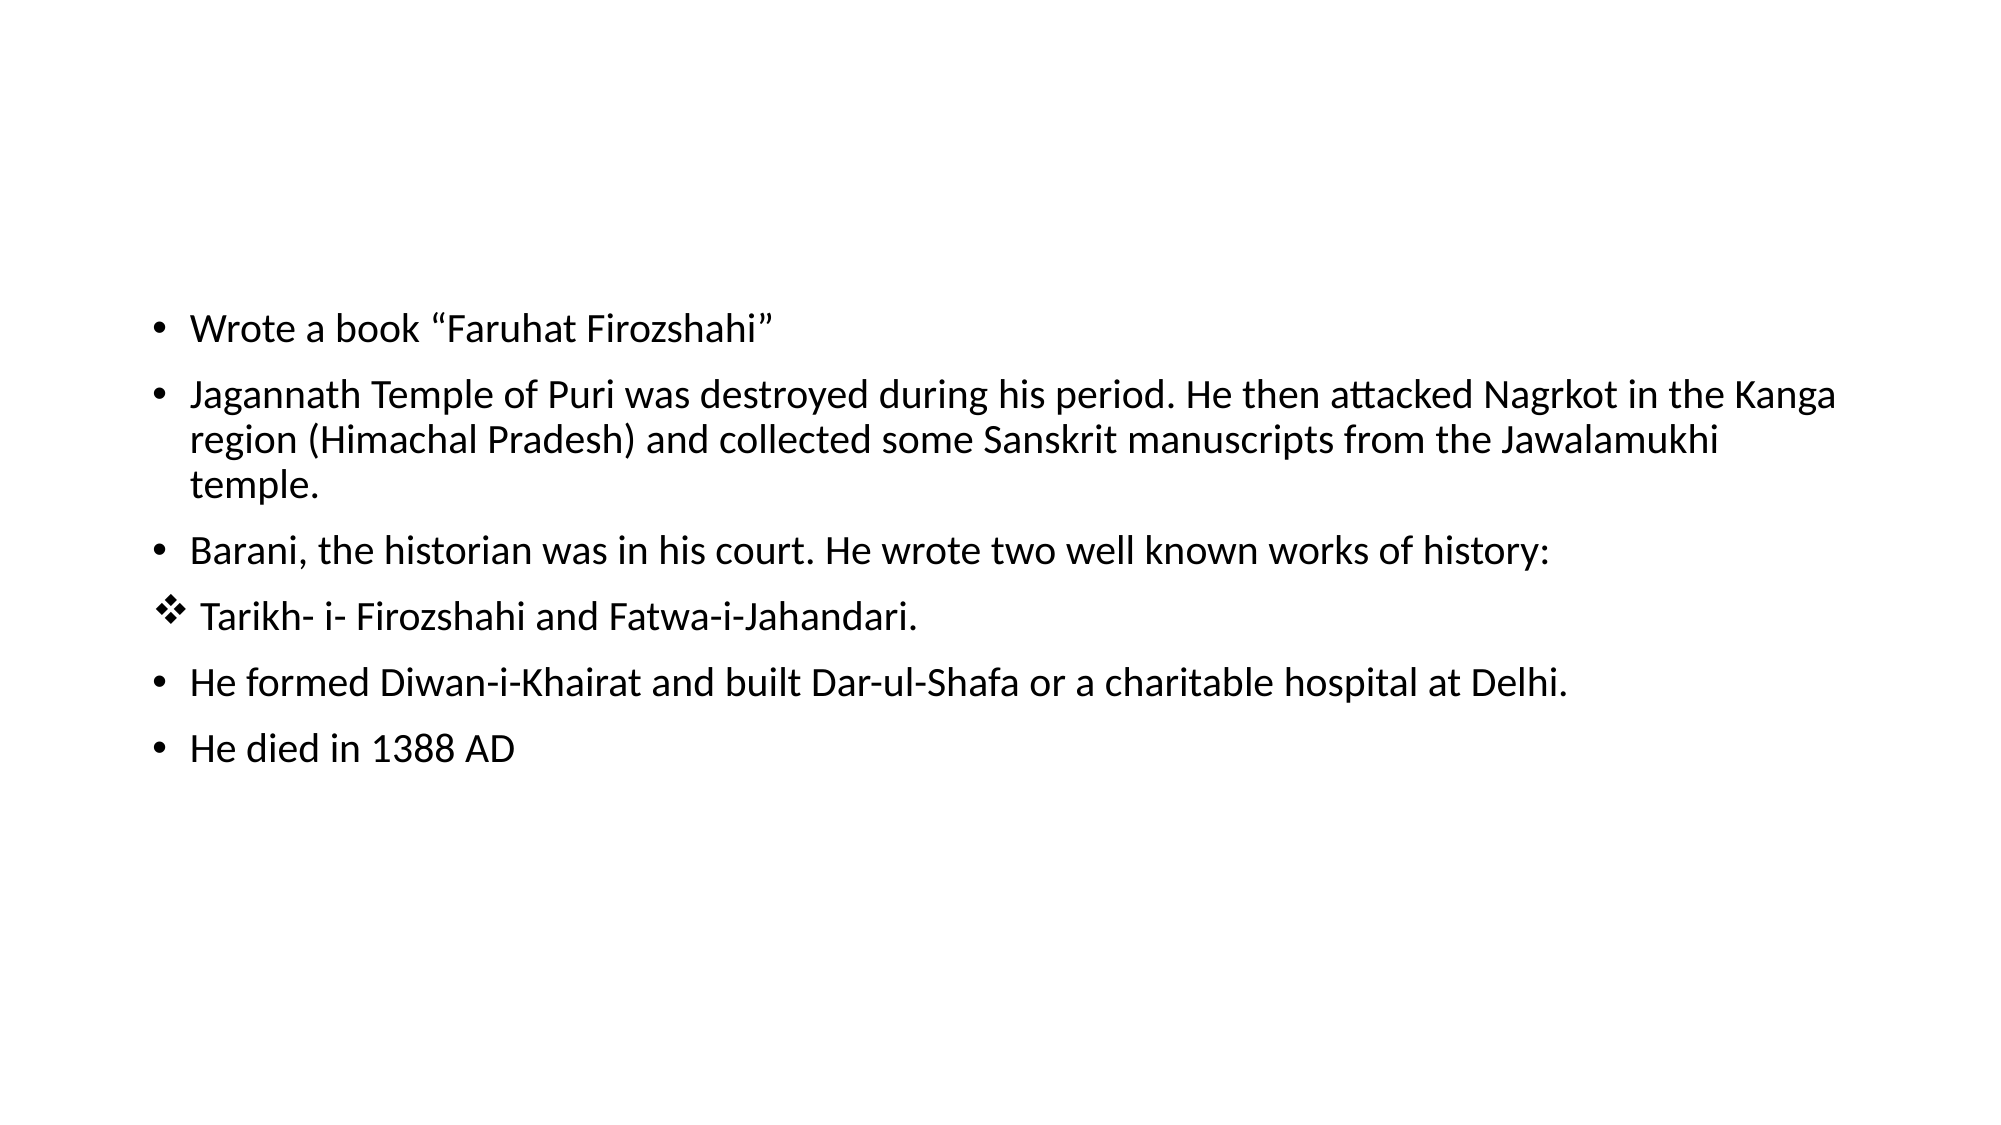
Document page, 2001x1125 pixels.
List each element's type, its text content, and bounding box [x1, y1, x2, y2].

list Wrote a book “Faruhat Firozshahi” Jagannath Temple of Puri was destroyed during his period. He then attacked Nagrkot in the Kanga region (Himachal Pradesh) and collected some Sanskrit manuscripts from the Jawalamukhi temple. Barani, the historian was in his court. He wrote two well known works of history: Tarikh- i- Firozshahi and Fatwa-i-Jahandari. He formed Diwan-i-Khairat and built Dar-ul-Shafa or a charitable hospital at Delhi. He died in 1388 AD [137, 299, 1863, 1014]
